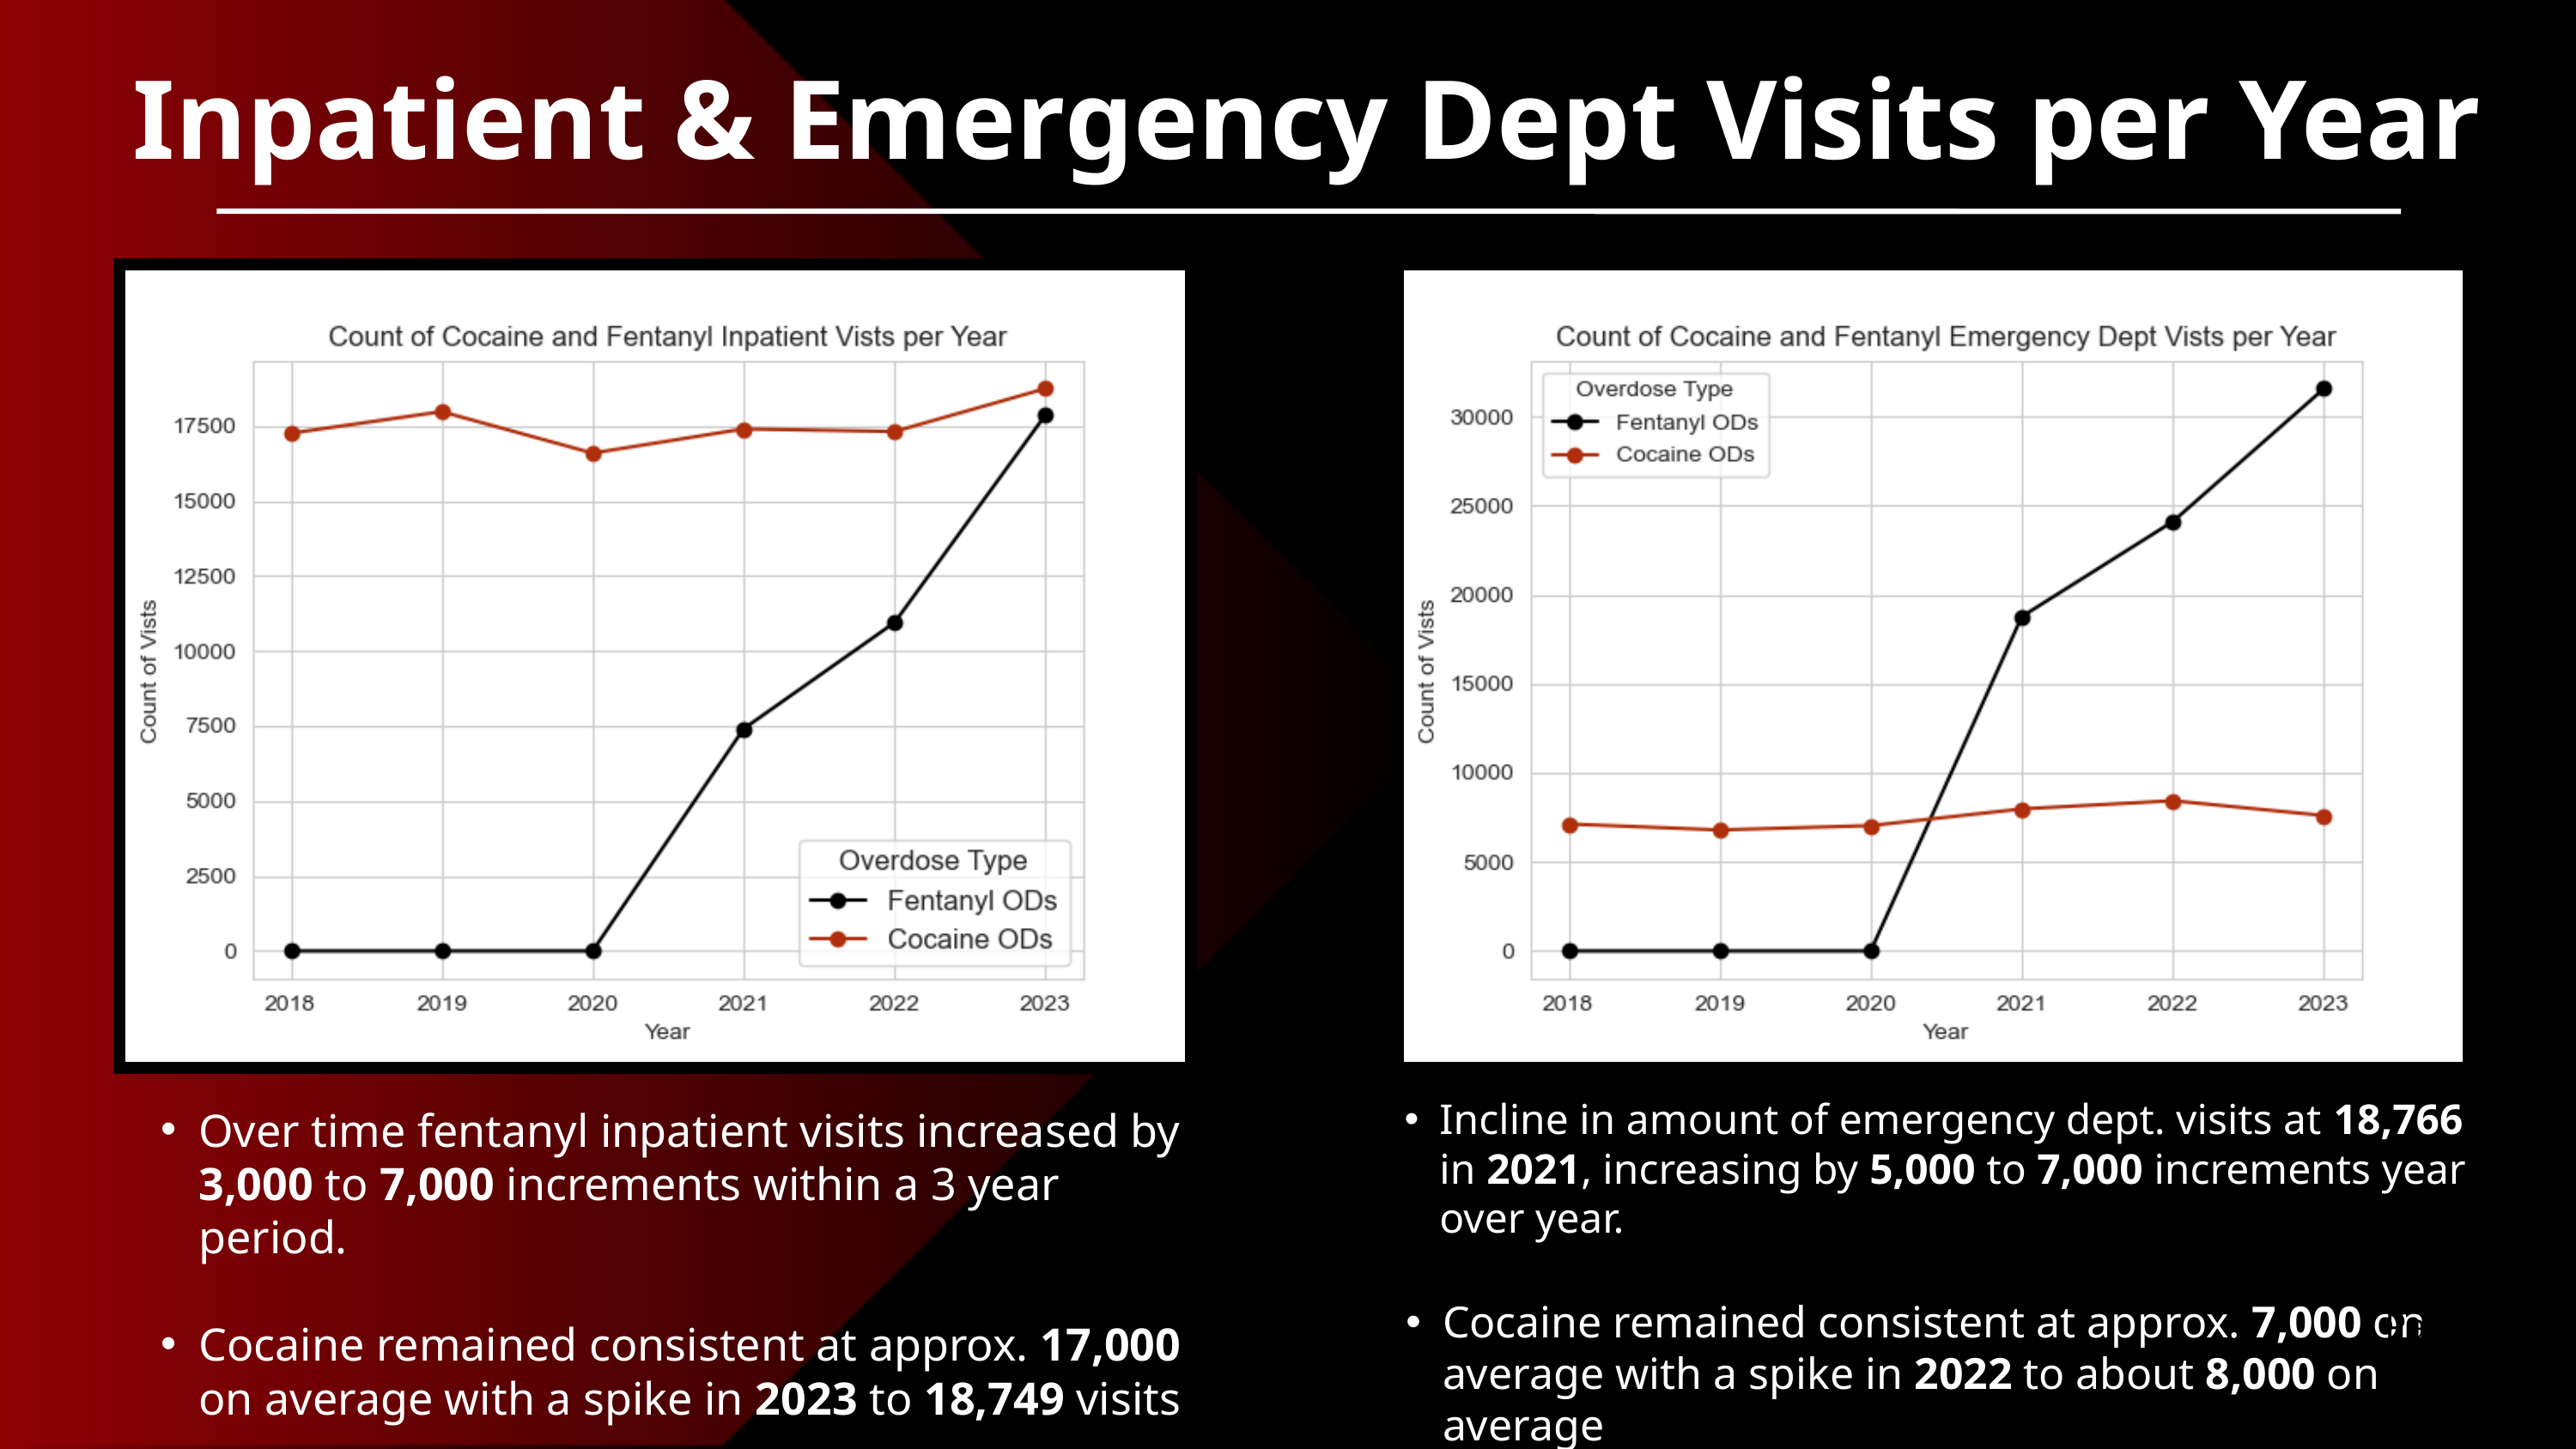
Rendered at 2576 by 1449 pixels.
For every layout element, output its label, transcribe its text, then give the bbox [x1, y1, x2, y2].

text_box [119, 264, 1191, 1068]
text_box [0, 0, 1449, 1449]
text_box [1397, 264, 2470, 1068]
text_box Page 8 [2385, 1296, 2500, 1348]
text_box Over time fentanyl inpatient visits increased by 3,000 to 7,000 increments within a 3 year period. Cocaine remained consistent at approx. 17,000 on average with a spike in 2023 to 18,749 visits [122, 1101, 1215, 1424]
text_box Incline in amount of emergency dept. visits at 18,766 in 2021, increasing by 5,000 to 7,000 increments year over year. Cocaine remained consistent at approx. 7,000 on average with a spike in 2022 to about 8,000 on average [1370, 1093, 2493, 1449]
text_box Inpatient & Emergency Dept Visits per Year [122, 50, 2493, 182]
